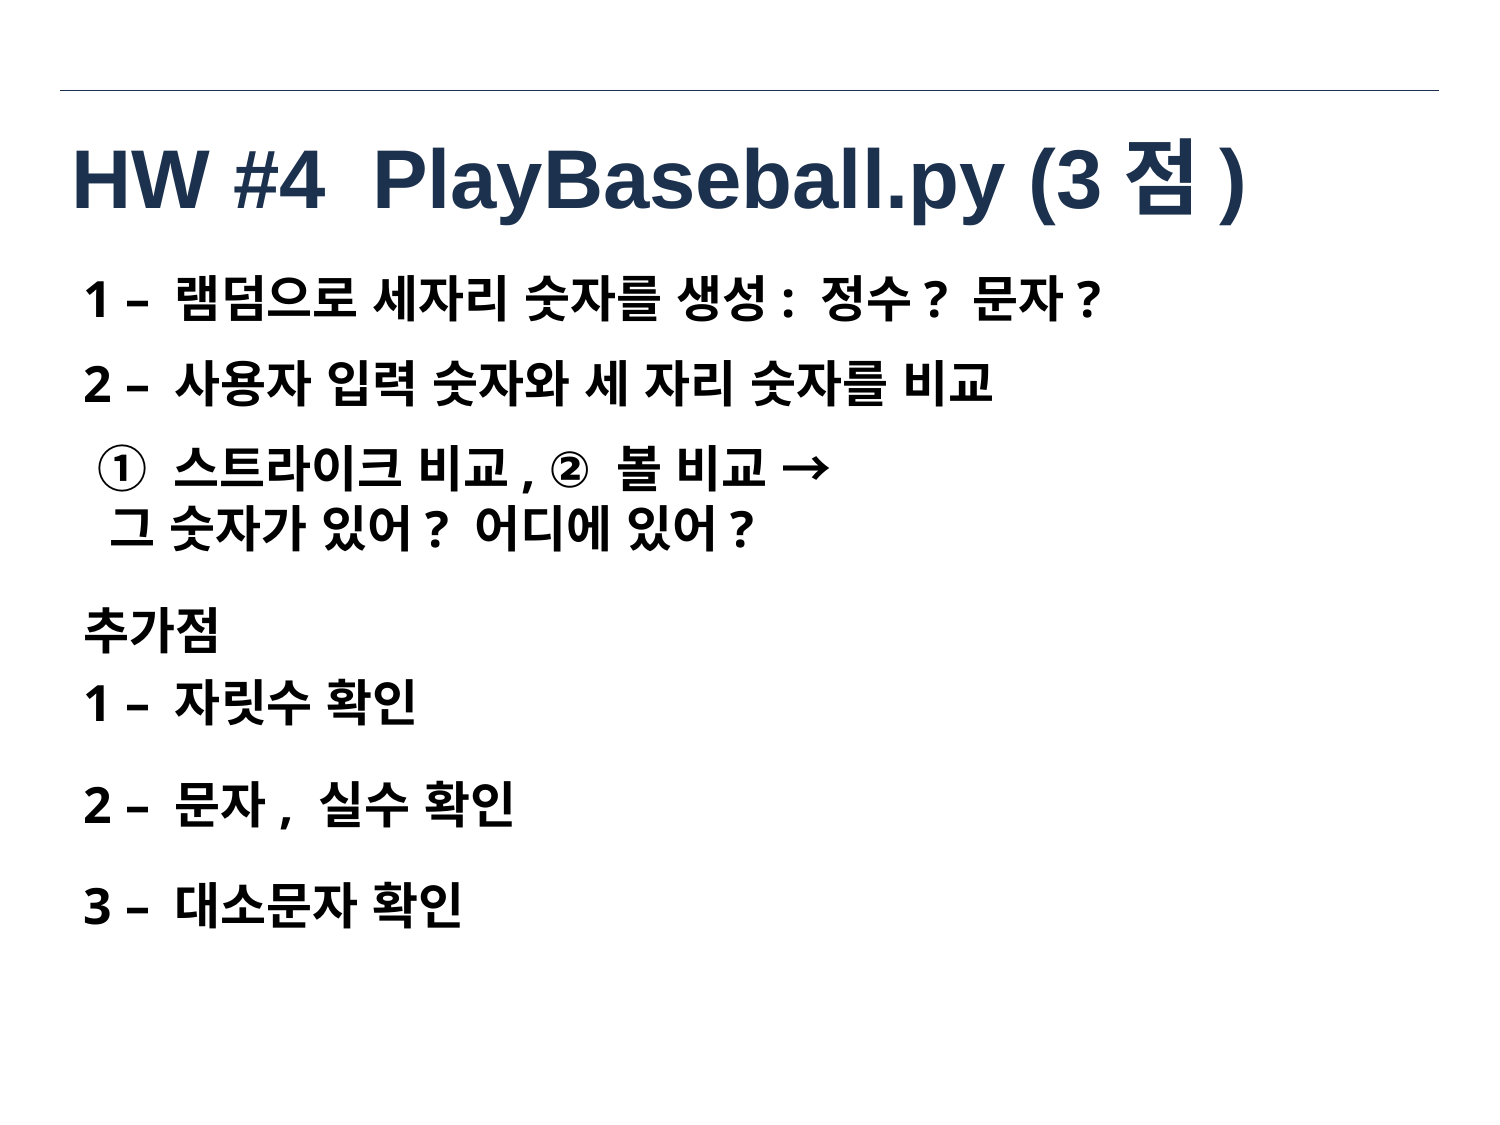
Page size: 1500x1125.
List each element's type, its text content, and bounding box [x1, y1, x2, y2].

text_box 1 – 램덤으로 세자리 숫자를 생성: 정수? 문자? 2 – 사용자 입력 숫자와 세 자리 숫자를 비교 ① 스트라이크 비교, ② 볼 비교 → 그 숫자가 있어? 어디에 있어? 추가점 1 – 자릿수 확인 2 – 문자, 실수 확인 3 – 대소문자 확인 [68, 260, 1500, 943]
title HW #4 PlayBaseball.py (3점) [56, 106, 1434, 245]
